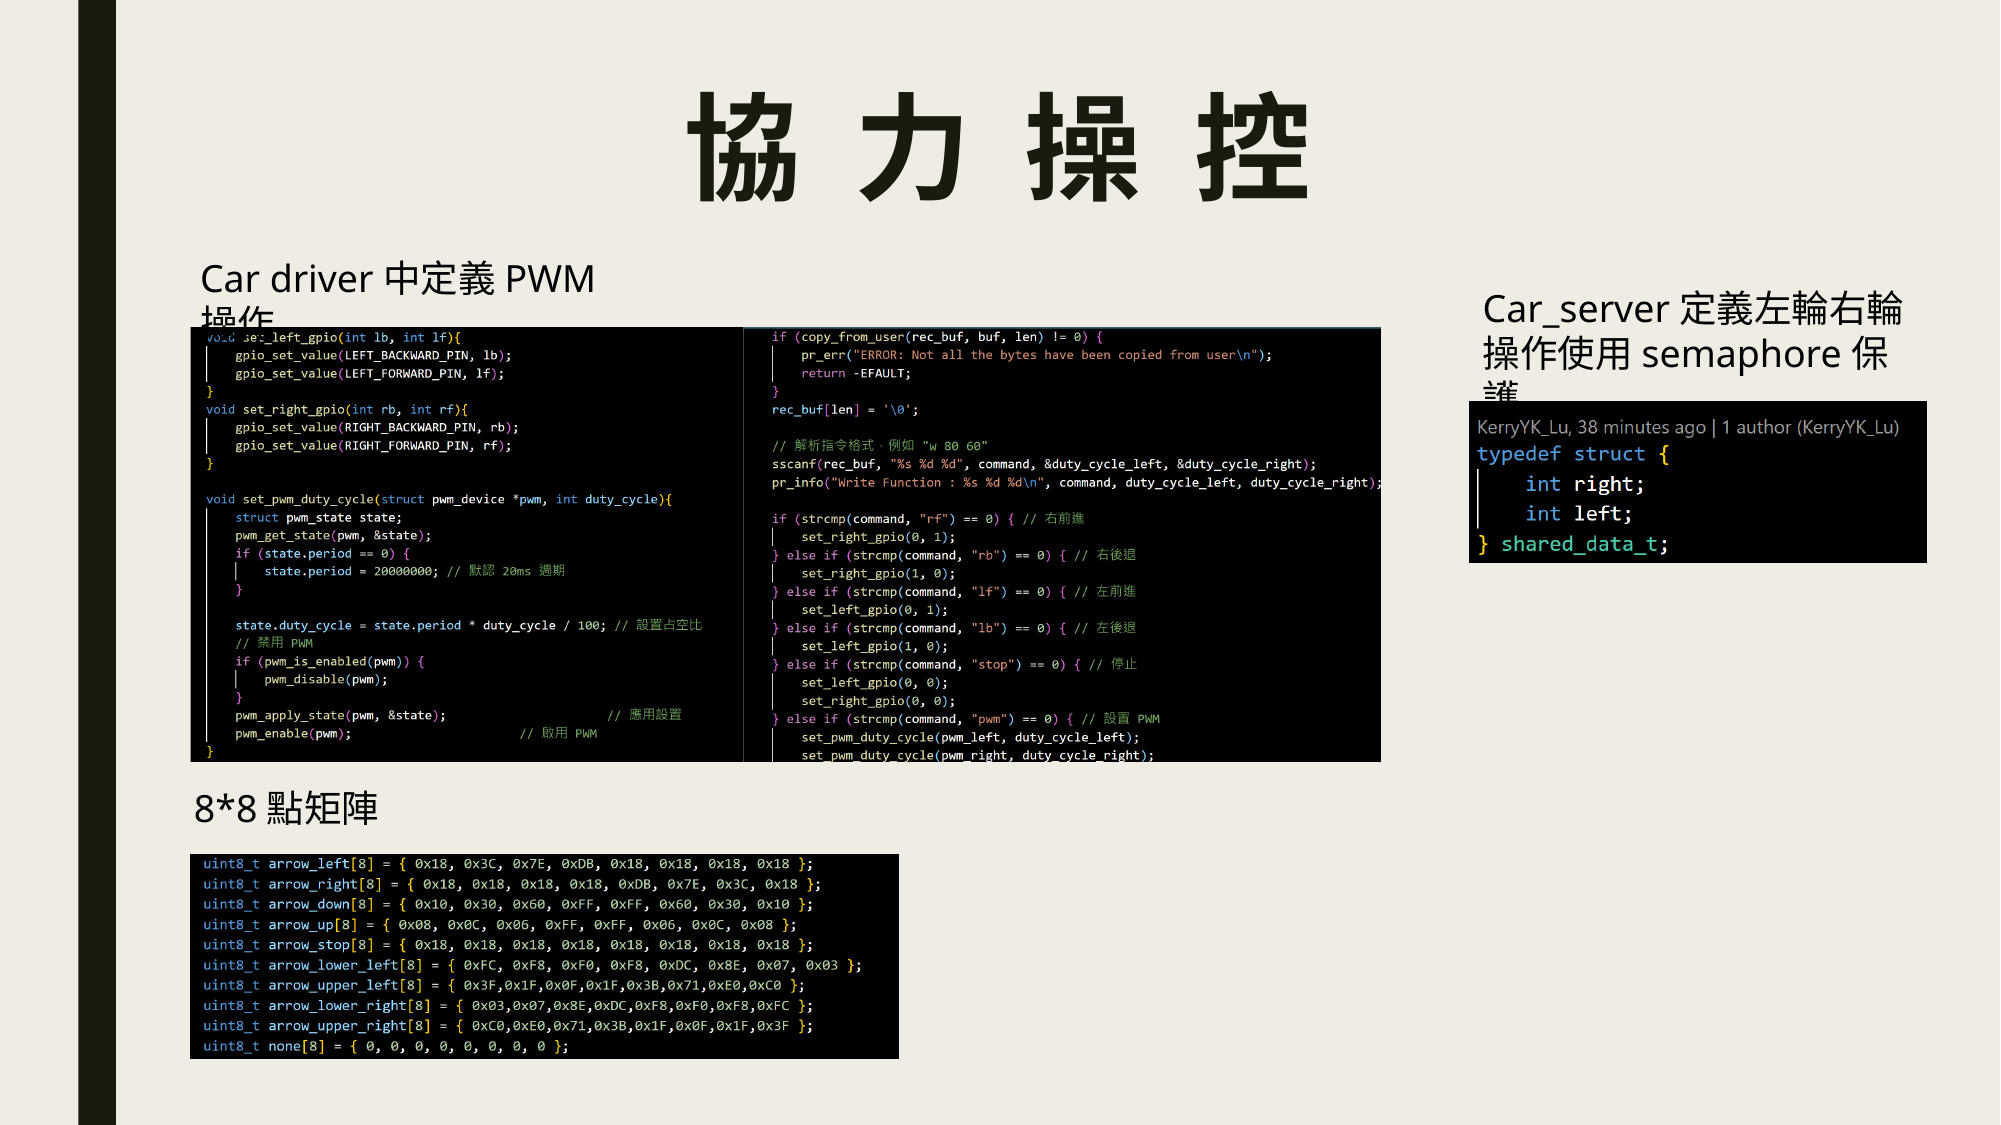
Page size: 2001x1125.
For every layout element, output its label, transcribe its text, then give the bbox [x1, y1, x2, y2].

text_box Car driver中定義PWM操作 [185, 247, 645, 352]
picture [1469, 401, 1927, 563]
picture [190, 854, 899, 1059]
text_box 8*8點矩陣 [179, 777, 639, 838]
picture [190, 327, 1381, 762]
text_box 協 力 操 控 [670, 84, 1442, 329]
text_box Car_server定義左輪右輪操作使用semaphore保護 [1467, 277, 1927, 428]
